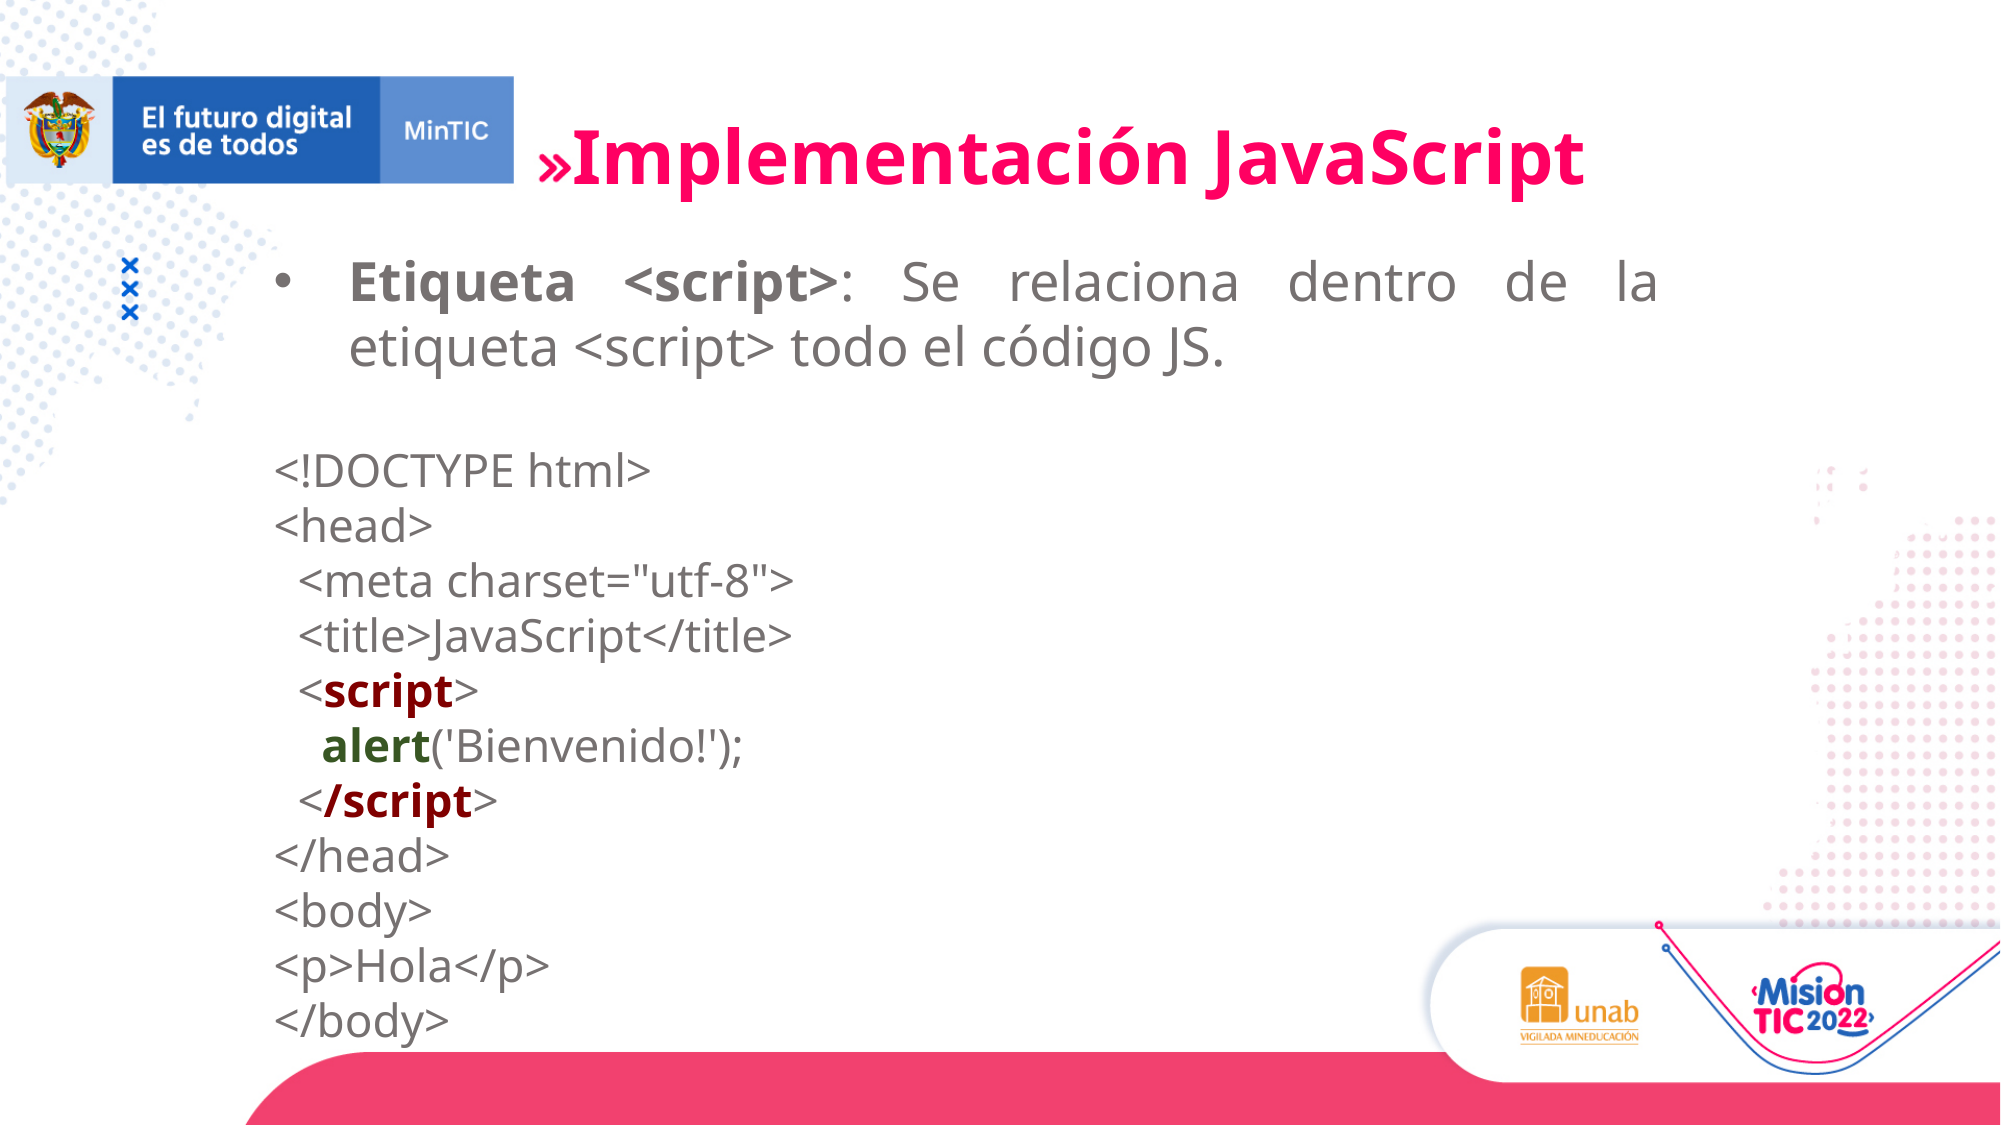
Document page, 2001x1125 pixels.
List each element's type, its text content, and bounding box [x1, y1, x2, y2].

picture [0, 0, 2001, 1125]
text_box Implementación JavaScript [380, 101, 1798, 207]
text_box Etiqueta <script>: Se relaciona dentro de la etiqueta <script> todo el código JS. <!DOCTYPE html> <head> <meta charset="utf-8"> <title>JavaScript</title> <script> alert('Bienvenido!'); </script> </head> <body> <p>Hola</p> </body> [183, 239, 1676, 1055]
